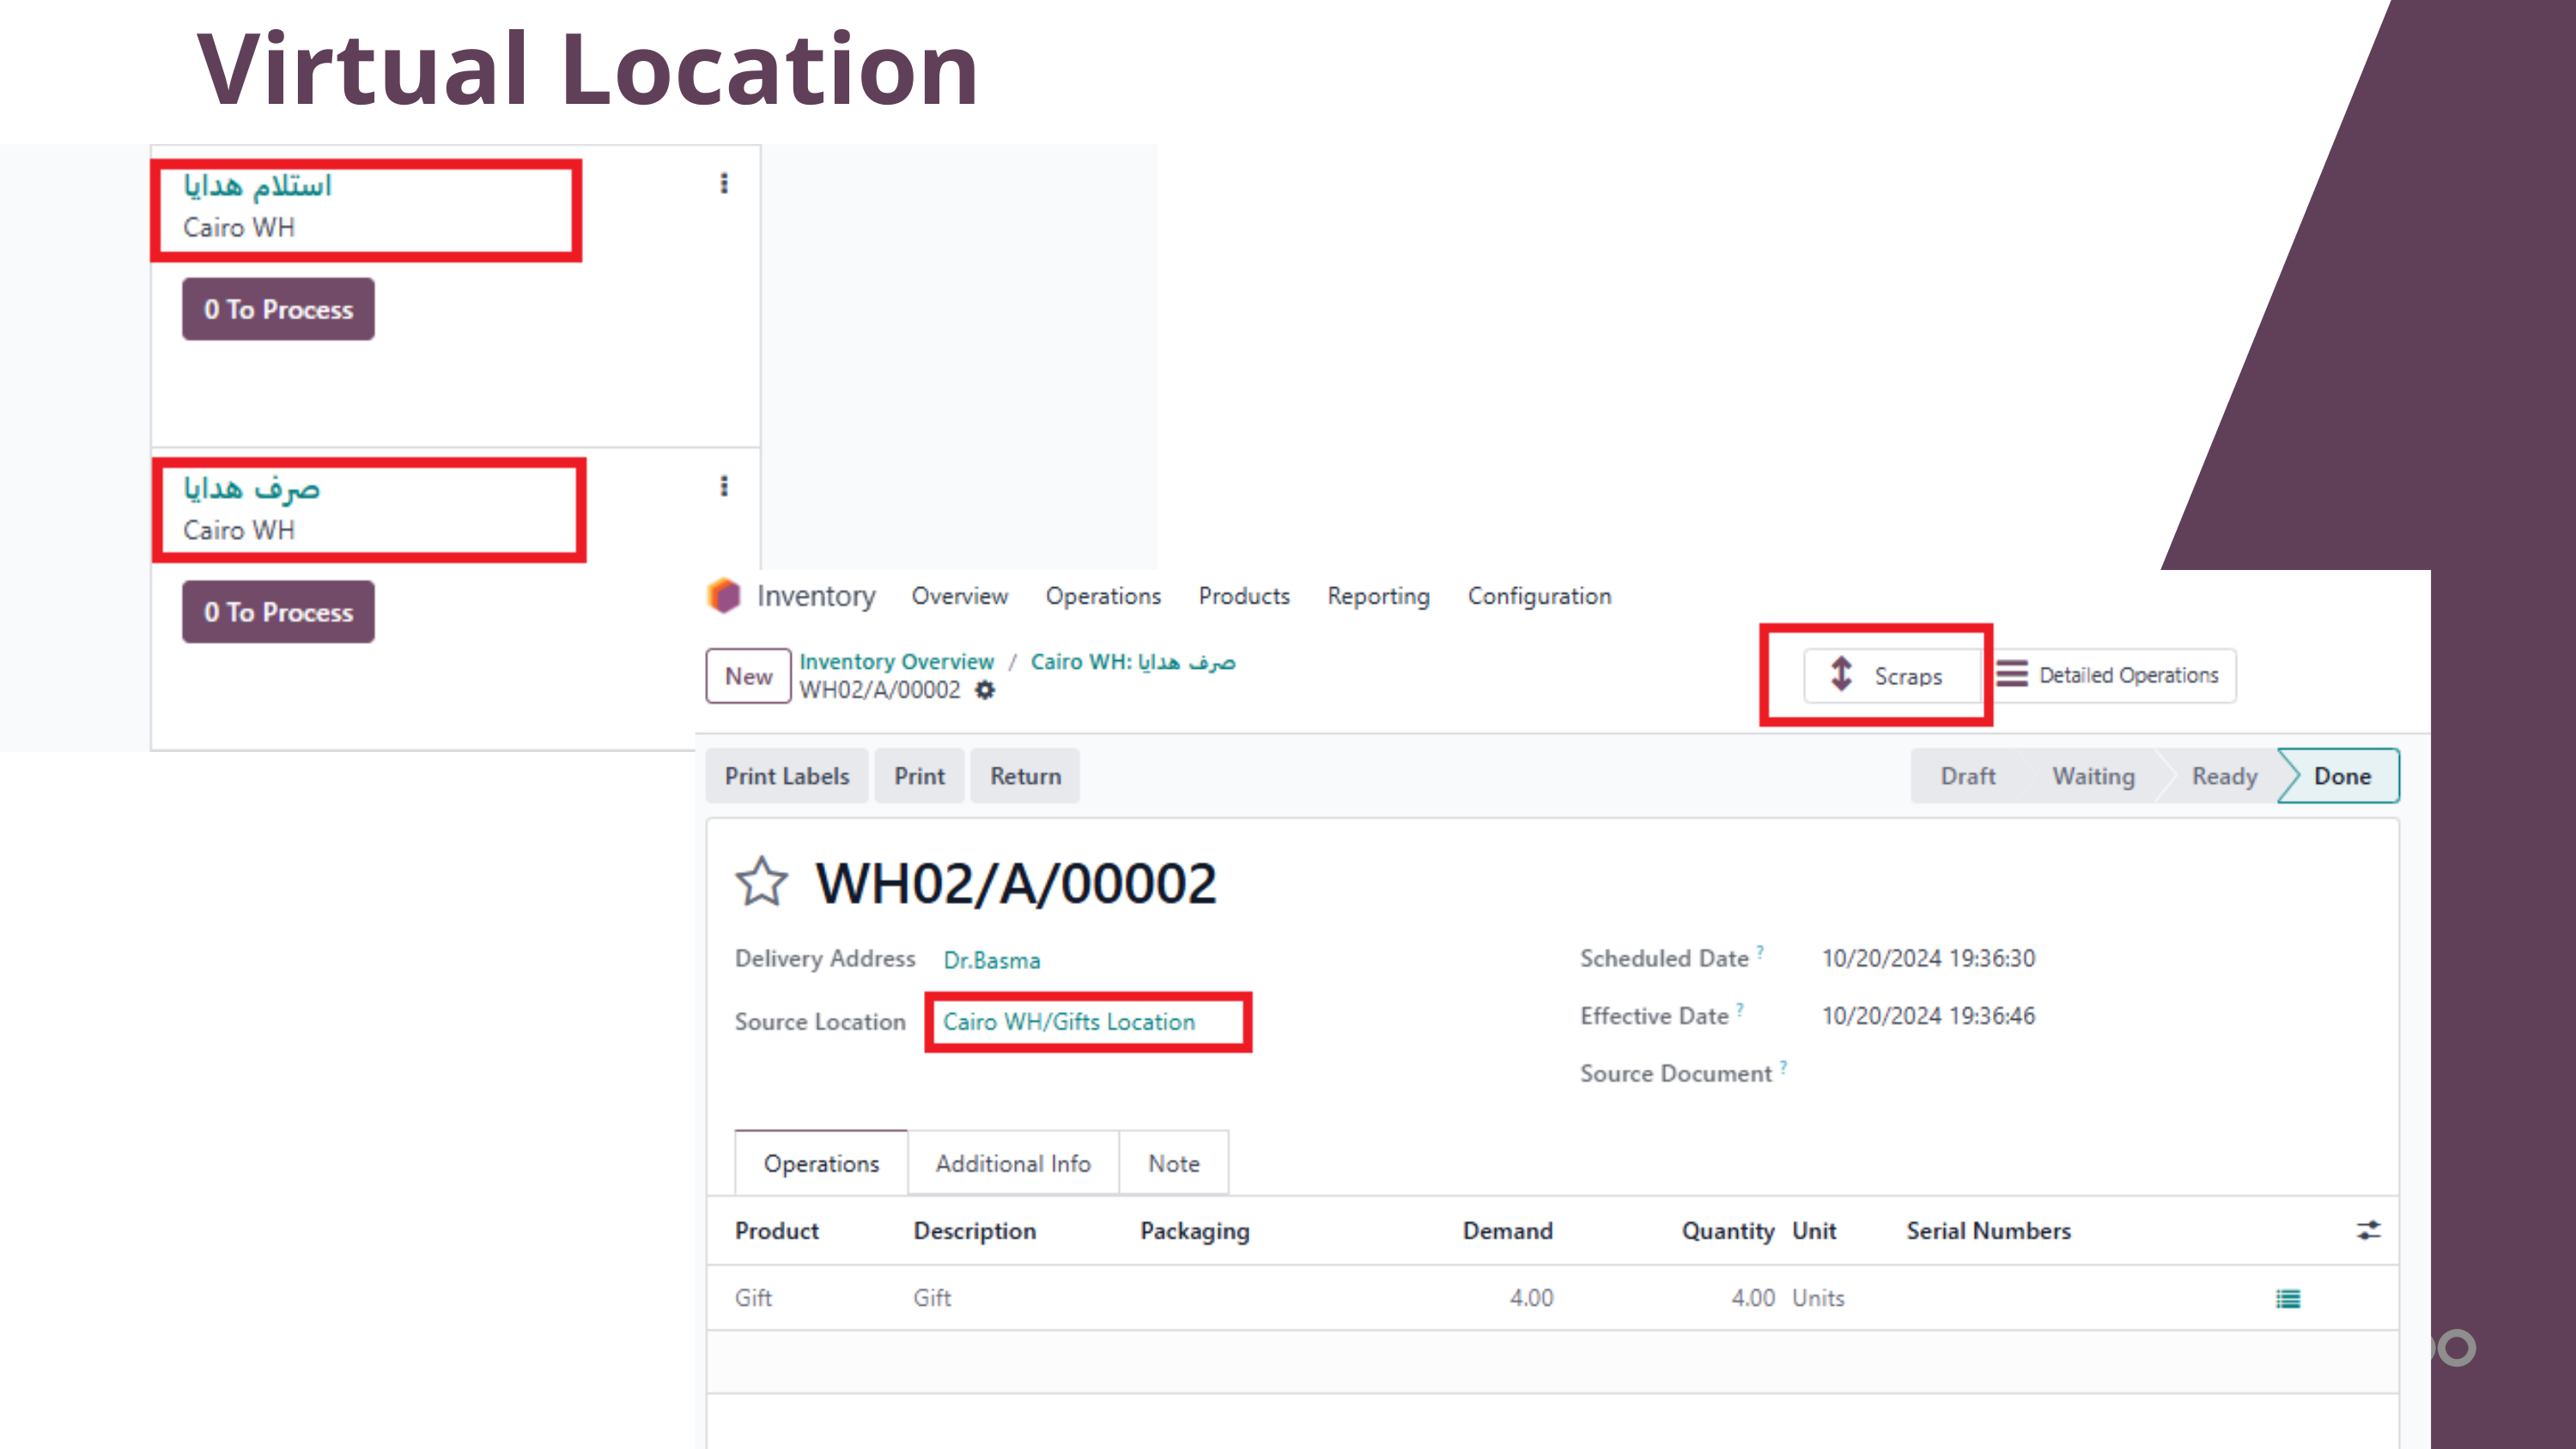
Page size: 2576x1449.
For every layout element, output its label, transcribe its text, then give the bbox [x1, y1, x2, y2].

text_box [695, 570, 1790, 1449]
text_box Virtual Location [0, 0, 1206, 124]
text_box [1795, 0, 2576, 1449]
text_box [0, 144, 1158, 752]
